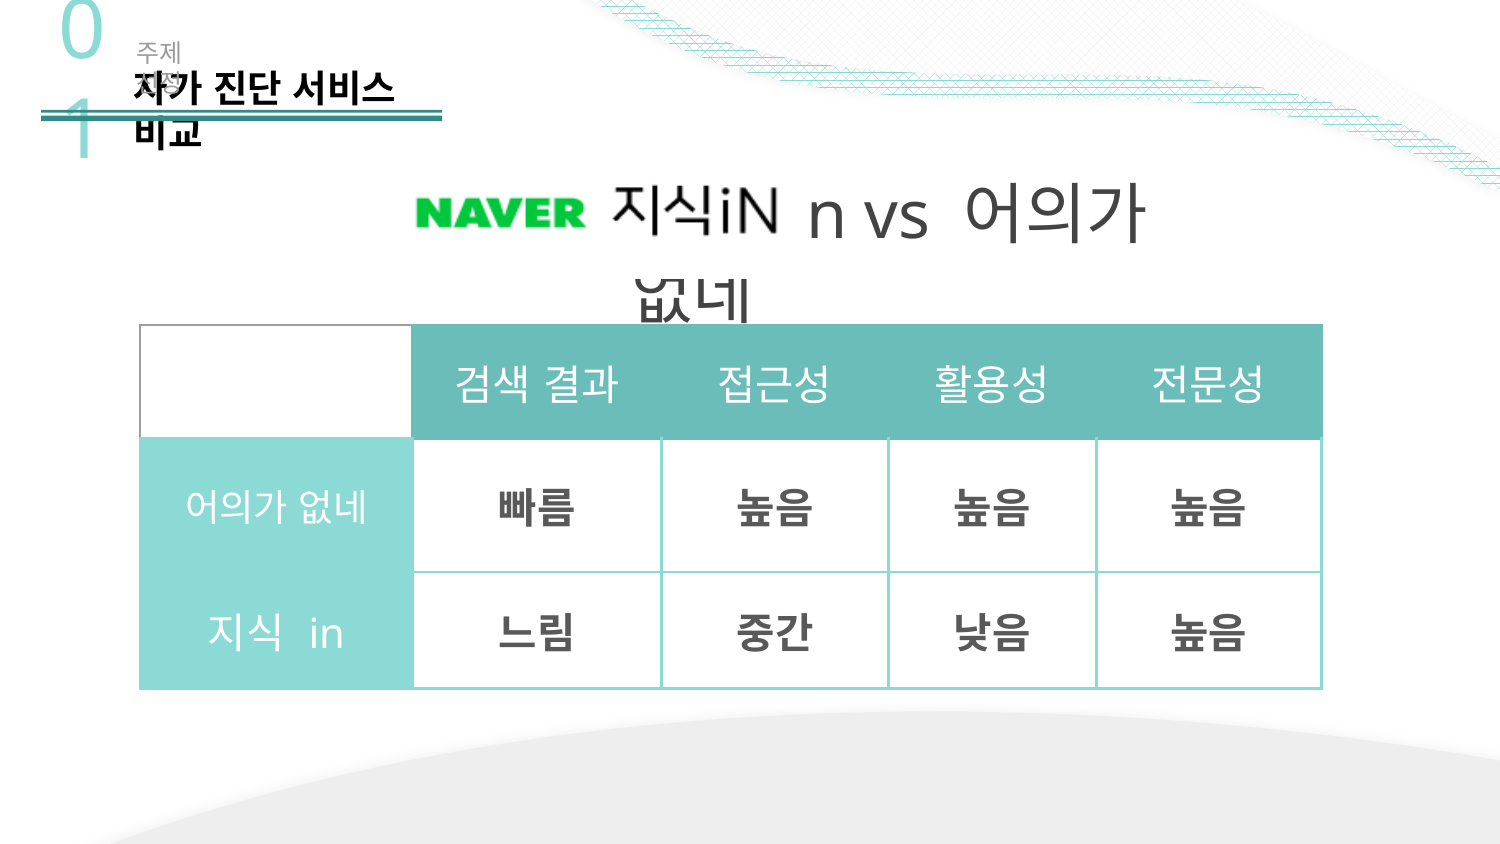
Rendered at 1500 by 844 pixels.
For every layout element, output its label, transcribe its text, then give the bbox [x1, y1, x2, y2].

text_box 01 [24, 30, 141, 120]
table_cell 느림 [414, 573, 660, 687]
picture [379, 148, 809, 279]
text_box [40, 109, 443, 122]
table_header 검색 결과 [414, 326, 660, 437]
table_cell 지식 in [141, 573, 411, 687]
table_cell 높음 [1098, 440, 1320, 571]
table_header 활용성 [890, 326, 1095, 437]
text_box 주제 선정 [122, 30, 238, 106]
title 자가 진단 서비스 비교 [141, 50, 459, 110]
text_box 지식 in vs 어의가 없네 [814, 157, 1250, 217]
table_cell 높음 [663, 440, 887, 571]
table_cell 어의가 없네 [141, 440, 411, 571]
table_header [141, 326, 411, 437]
table_cell 낮음 [890, 573, 1095, 687]
table_cell 빠름 [414, 440, 660, 571]
table_cell 높음 [890, 440, 1095, 571]
table_header 접근성 [663, 326, 887, 437]
table_header 전문성 [1098, 326, 1320, 437]
table_cell 중간 [663, 573, 887, 687]
table_cell 높음 [1098, 573, 1320, 687]
